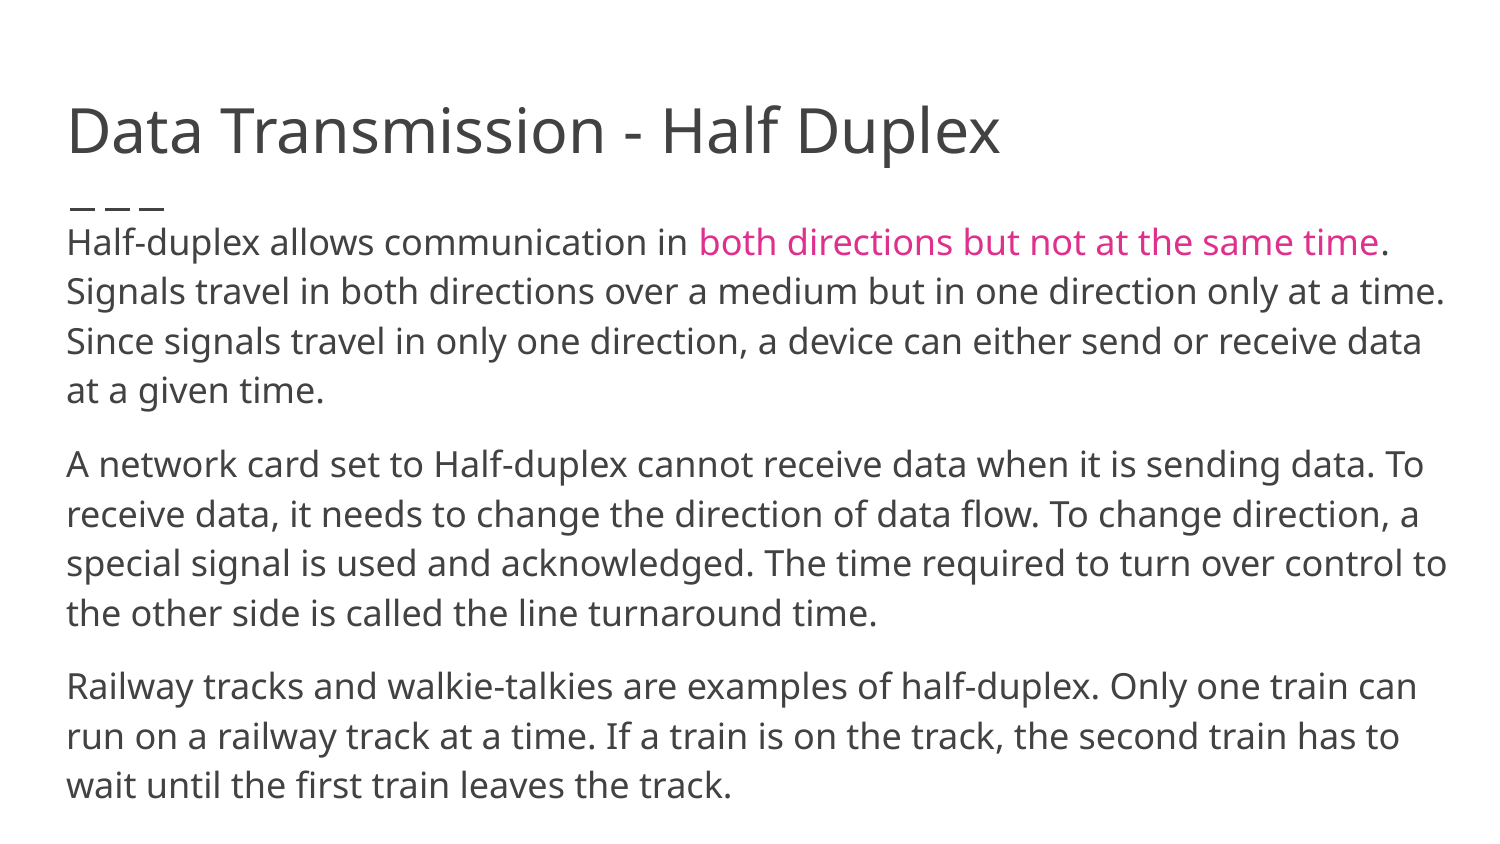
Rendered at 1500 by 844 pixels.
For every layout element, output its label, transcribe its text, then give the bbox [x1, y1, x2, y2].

list Half-duplex allows communication in both directions but not at the same time. Signals travel in both directions over a medium but in one direction only at a time. Since signals travel in only one direction, a device can either send or receive data at a given time. A network card set to Half-duplex cannot receive data when it is sending data. To receive data, it needs to change the direction of data flow. To change direction, a special signal is used and acknowledged. The time required to turn over control to the other side is called the line turnaround time. Railway tracks and walkie-talkies are examples of half-duplex. Only one train can run on a railway track at a time. If a train is on the track, the second train has to wait until the first train leaves the track. [51, 197, 1479, 827]
title Data Transmission - Half Duplex [51, 61, 1449, 182]
